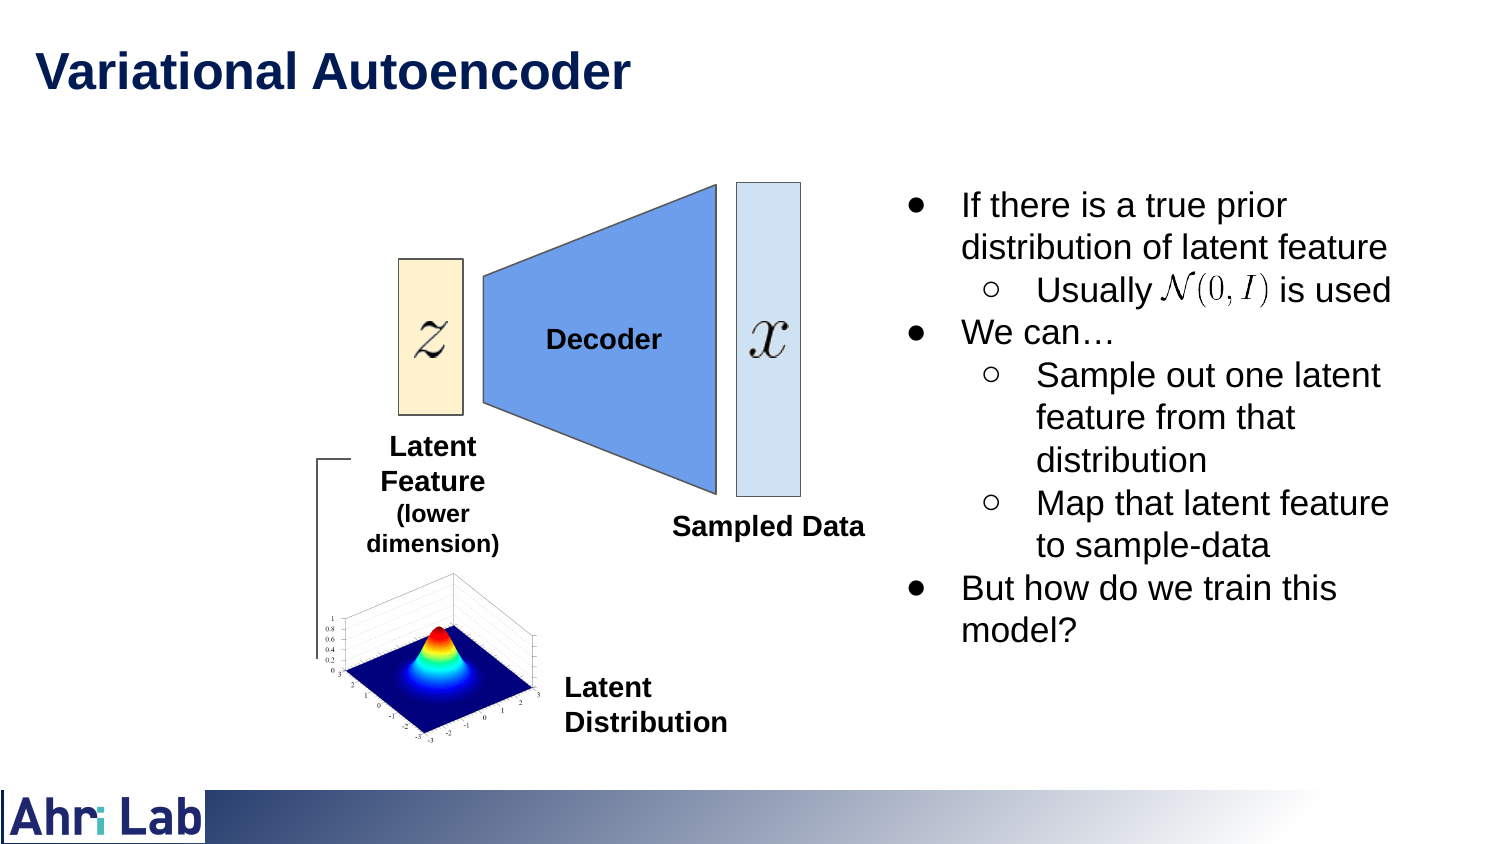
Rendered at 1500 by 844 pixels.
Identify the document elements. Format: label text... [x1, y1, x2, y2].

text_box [316, 458, 351, 660]
text_box Sampled Data [636, 491, 870, 586]
text_box [483, 184, 716, 491]
picture [414, 321, 448, 358]
picture [4, 787, 205, 843]
text_box If there is a true prior distribution of latent feature Usually is used We can… Sample out one latent feature from that distribution Map that latent feature to sample-data But how do we train this model? [870, 166, 1430, 741]
title Variational Autoencoder [20, 22, 1480, 117]
text_box Latent Distribution [554, 652, 764, 747]
picture [1159, 271, 1269, 308]
picture [316, 571, 550, 748]
text_box [398, 258, 463, 412]
text_box Decoder [530, 305, 696, 372]
picture [749, 321, 790, 358]
text_box [736, 182, 801, 491]
text_box Latent Feature (lower dimension) [350, 412, 516, 507]
